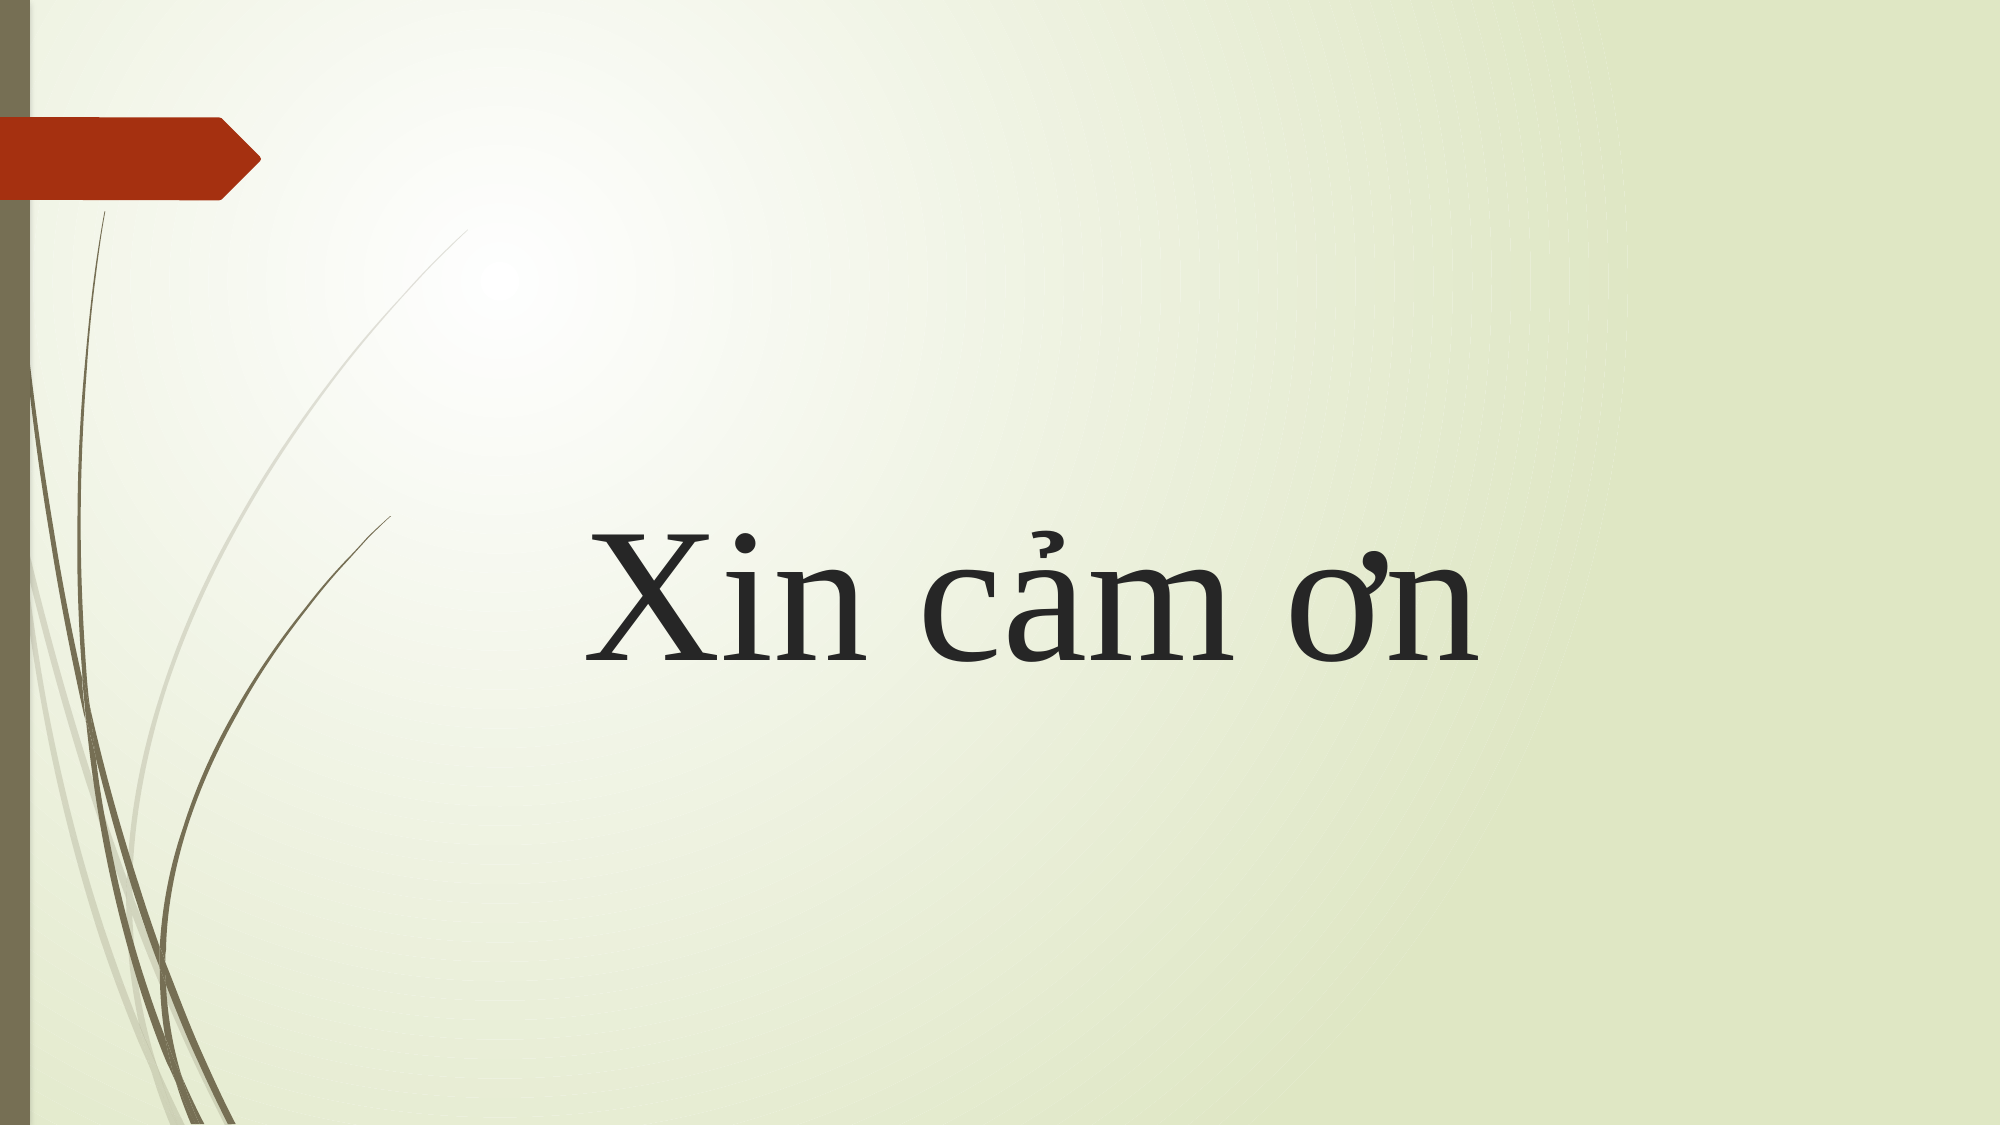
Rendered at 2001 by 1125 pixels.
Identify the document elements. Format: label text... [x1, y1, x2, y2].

title Xin cảm ơn [196, 461, 1867, 707]
